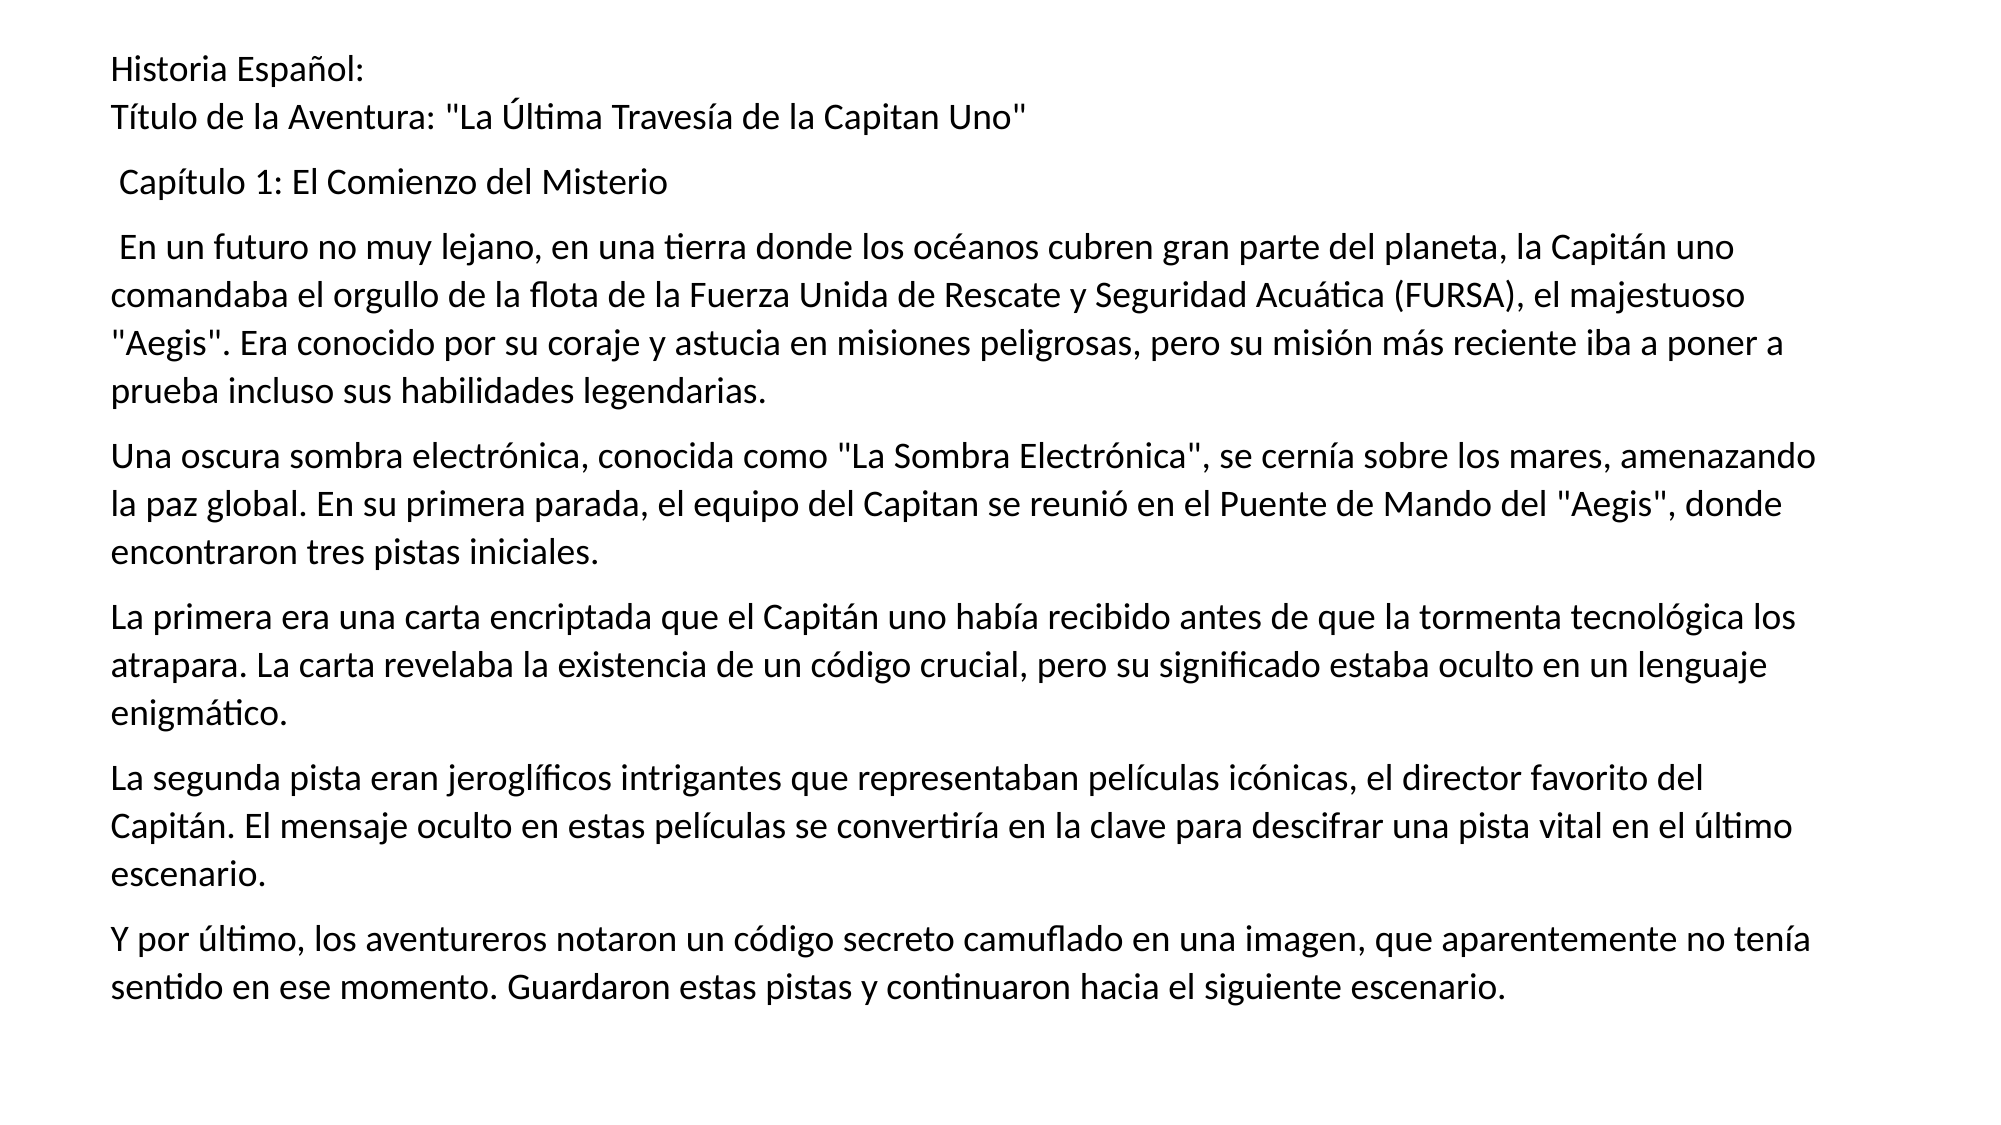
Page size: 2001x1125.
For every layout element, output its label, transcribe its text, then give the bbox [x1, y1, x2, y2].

text_box Historia Español: Título de la Aventura: "La Última Travesía de la Capitan Uno" Capítulo 1: El Comienzo del Misterio En un futuro no muy lejano, en una tierra donde los océanos cubren gran parte del planeta, la Capitán uno comandaba el orgullo de la flota de la Fuerza Unida de Rescate y Seguridad Acuática (FURSA), el majestuoso "Aegis". Era conocido por su coraje y astucia en misiones peligrosas, pero su misión más reciente iba a poner a prueba incluso sus habilidades legendarias. Una oscura sombra electrónica, conocida como "La Sombra Electrónica", se cernía sobre los mares, amenazando la paz global. En su primera parada, el equipo del Capitan se reunió en el Puente de Mando del "Aegis", donde encontraron tres pistas iniciales. La primera era una carta encriptada que el Capitán uno había recibido antes de que la tormenta tecnológica los atrapara. La carta revelaba la existencia de un código crucial, pero su significado estaba oculto en un lenguaje enigmático. La segunda pista eran jeroglíficos intrigantes que representaban películas icónicas, el director favorito del Capitán. El mensaje oculto en estas películas se convertiría en la clave para descifrar una pista vital en el último escenario. Y por último, los aventureros notaron un código secreto camuflado en una imagen, que aparentemente no tenía sentido en ese momento. Guardaron estas pistas y continuaron hacia el siguiente escenario. [95, 36, 1846, 1080]
